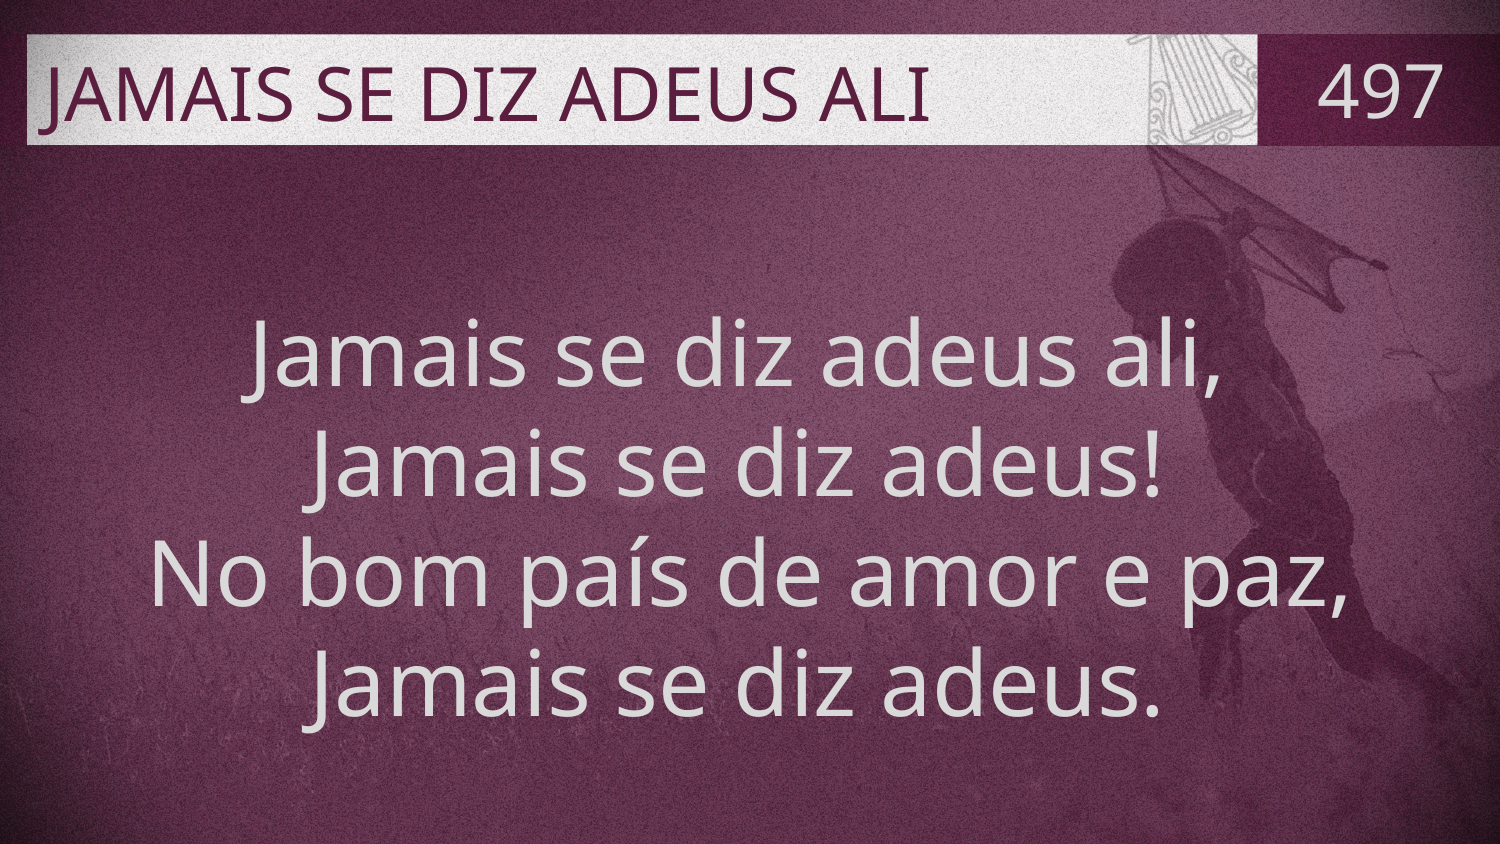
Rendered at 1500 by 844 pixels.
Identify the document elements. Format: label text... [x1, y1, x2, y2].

title JAMAIS SE DIZ ADEUS ALI [29, 33, 1258, 151]
picture [0, 0, 1500, 185]
list Jamais se diz adeus ali, Jamais se diz adeus! No bom país de amor e paz, Jamais se diz adeus. [0, 185, 1500, 844]
list 497 [1281, 36, 1483, 143]
